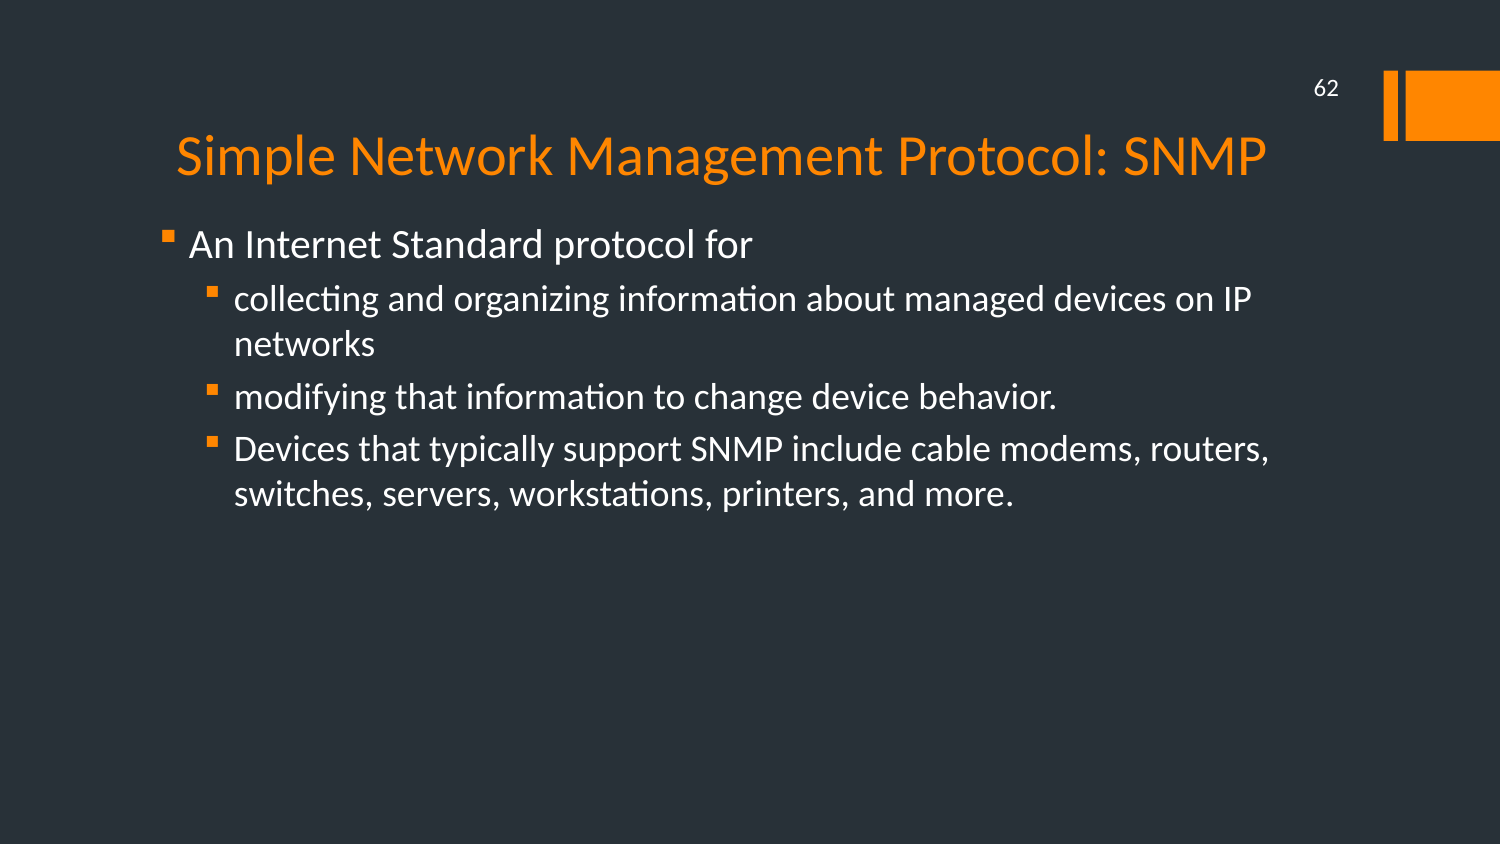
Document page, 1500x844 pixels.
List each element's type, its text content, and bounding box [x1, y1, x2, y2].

slide_number 62 [1199, 67, 1355, 105]
title Simple Network Management Protocol: SNMP [161, 52, 1362, 195]
list An Internet Standard protocol for collecting and organizing information about managed devices on IP networks modifying that information to change device behavior. Devices that typically support SNMP include cable modems, routers, switches, servers, workstations, printers, and more. [136, 209, 1337, 623]
